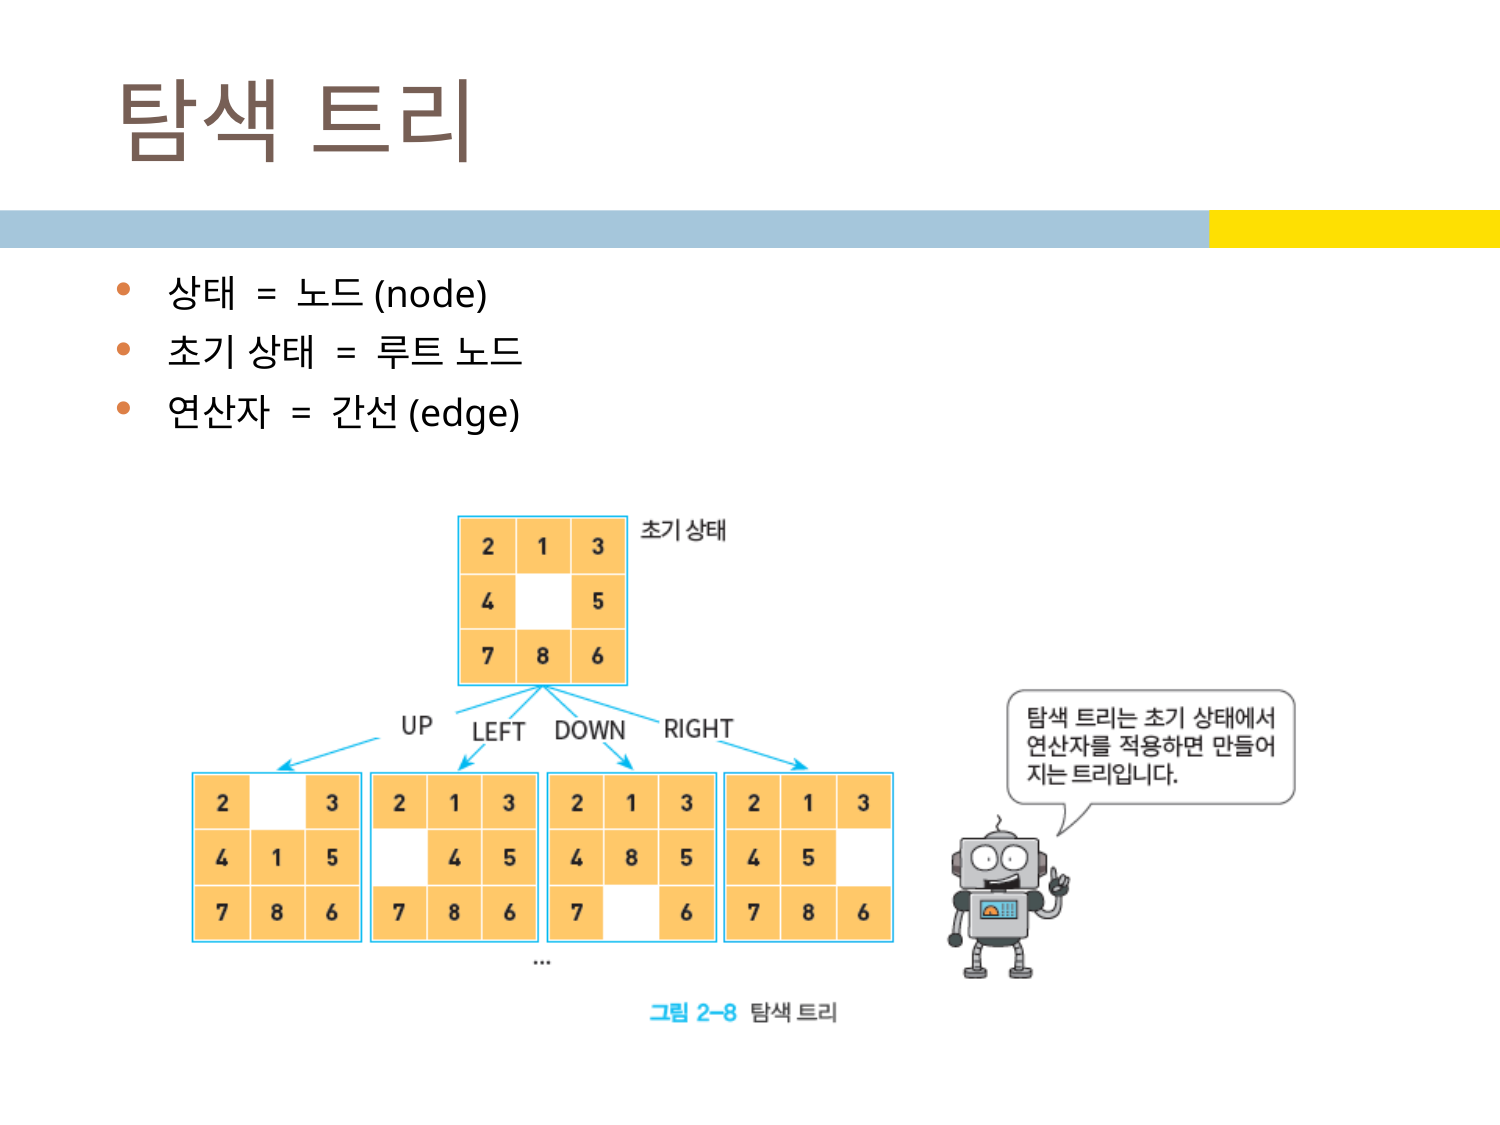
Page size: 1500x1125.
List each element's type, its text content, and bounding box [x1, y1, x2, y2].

title 탐색 트리 [100, 37, 1438, 200]
picture [167, 482, 1333, 1043]
list 상태 = 노드(node) 초기 상태 = 루트 노드 연산자 = 간선(edge) [100, 262, 1438, 1000]
